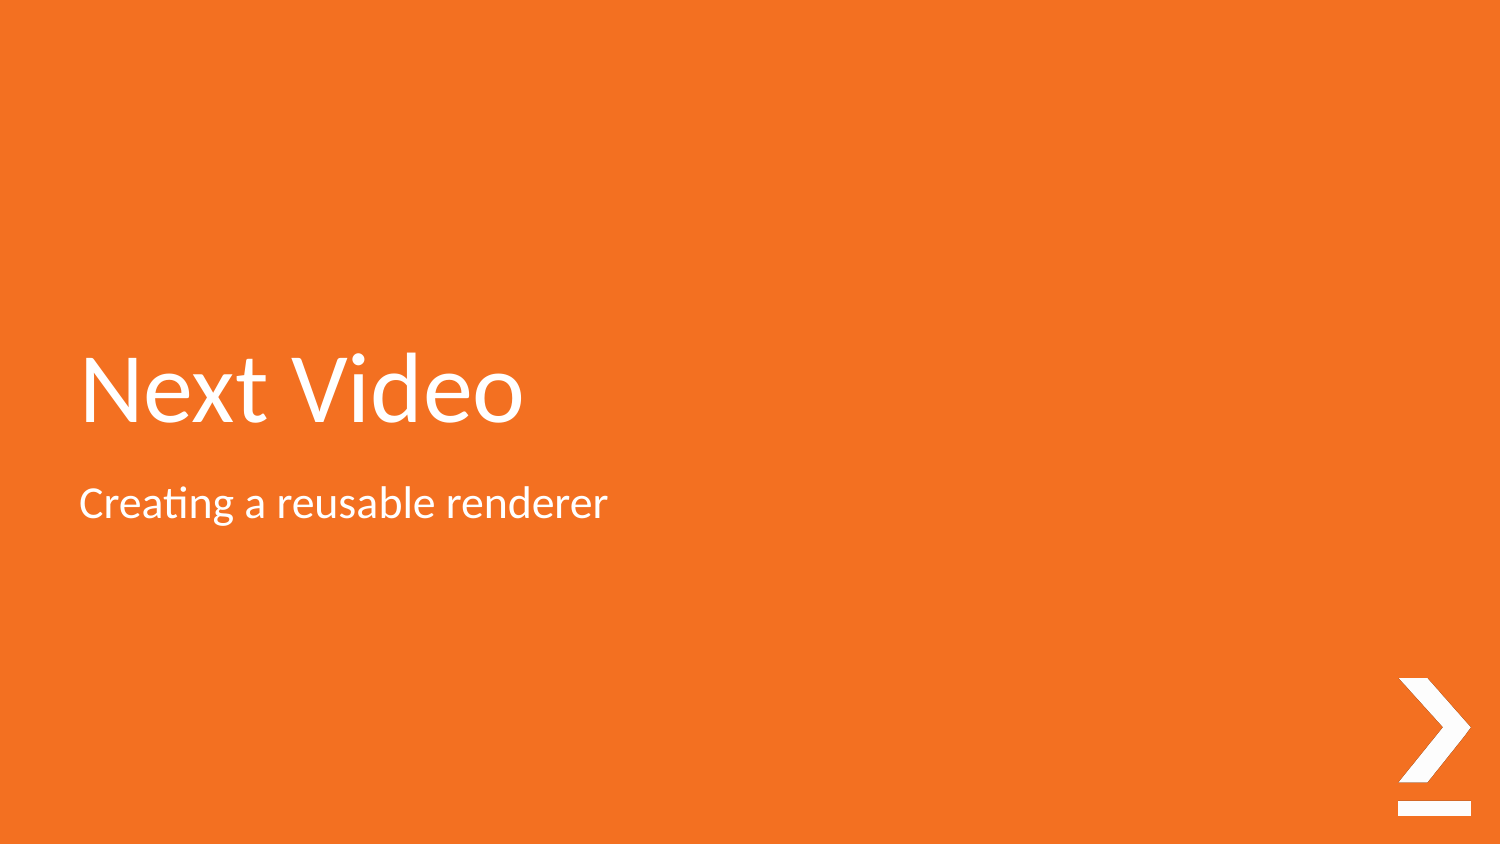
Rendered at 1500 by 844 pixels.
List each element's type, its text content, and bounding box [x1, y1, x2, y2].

subtitle Creating a reusable renderer [64, 457, 1413, 529]
picture [1398, 678, 1471, 816]
title Next Video [64, 304, 1413, 457]
